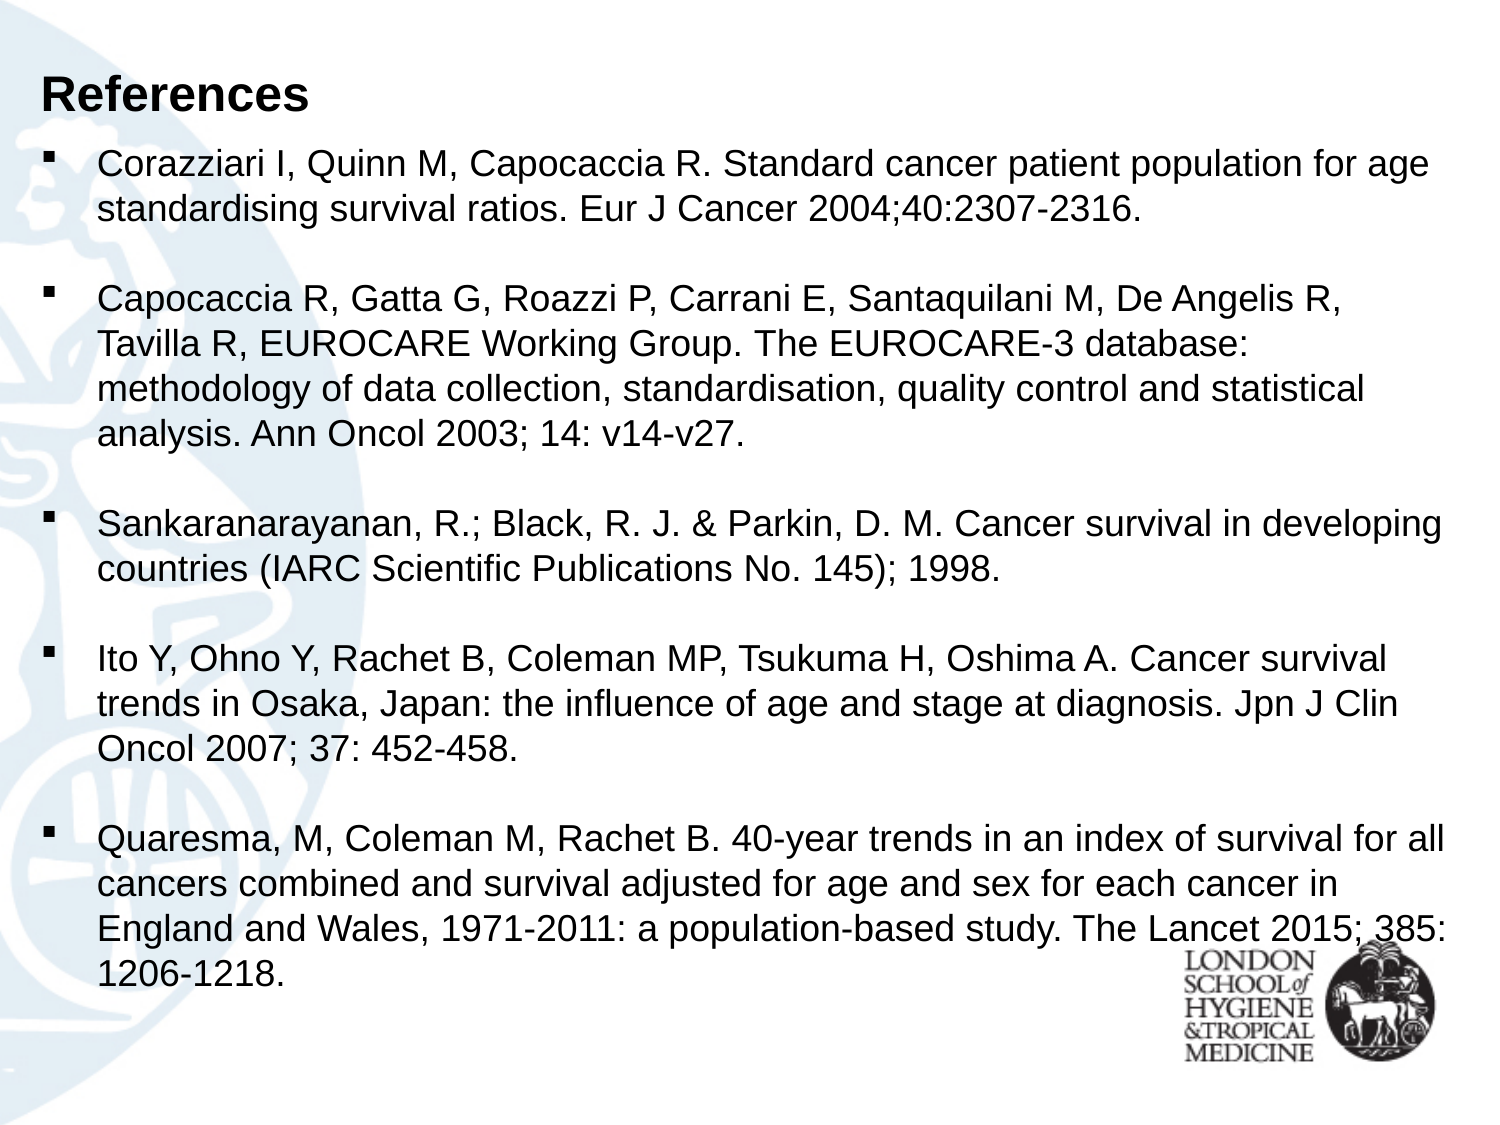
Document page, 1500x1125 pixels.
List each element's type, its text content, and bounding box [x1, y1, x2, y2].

text_box References [25, 54, 575, 129]
text_box Corazziari I, Quinn M, Capocaccia R. Standard cancer patient population for age standardising survival ratios. Eur J Cancer 2004;40:2307-2316. Capocaccia R, Gatta G, Roazzi P, Carrani E, Santaquilani M, De Angelis R, Tavilla R, EUROCARE Working Group. The EUROCARE-3 database: methodology of data collection, standardisation, quality control and statistical analysis. Ann Oncol 2003; 14: v14-v27. Sankaranarayanan, R.; Black, R. J. & Parkin, D. M. Cancer survival in developing countries (IARC Scientific Publications No. 145); 1998. Ito Y, Ohno Y, Rachet B, Coleman MP, Tsukuma H, Oshima A. Cancer survival trends in Osaka, Japan: the influence of age and stage at diagnosis. Jpn J Clin Oncol 2007; 37: 452-458. Quaresma, M, Coleman M, Rachet B. 40-year trends in an index of survival for all cancers combined and survival adjusted for age and sex for each cancer in England and Wales, 1971-2011: a population-based study. The Lancet 2015; 385: 1206-1218. [25, 131, 1467, 1047]
picture [0, 0, 1500, 1125]
